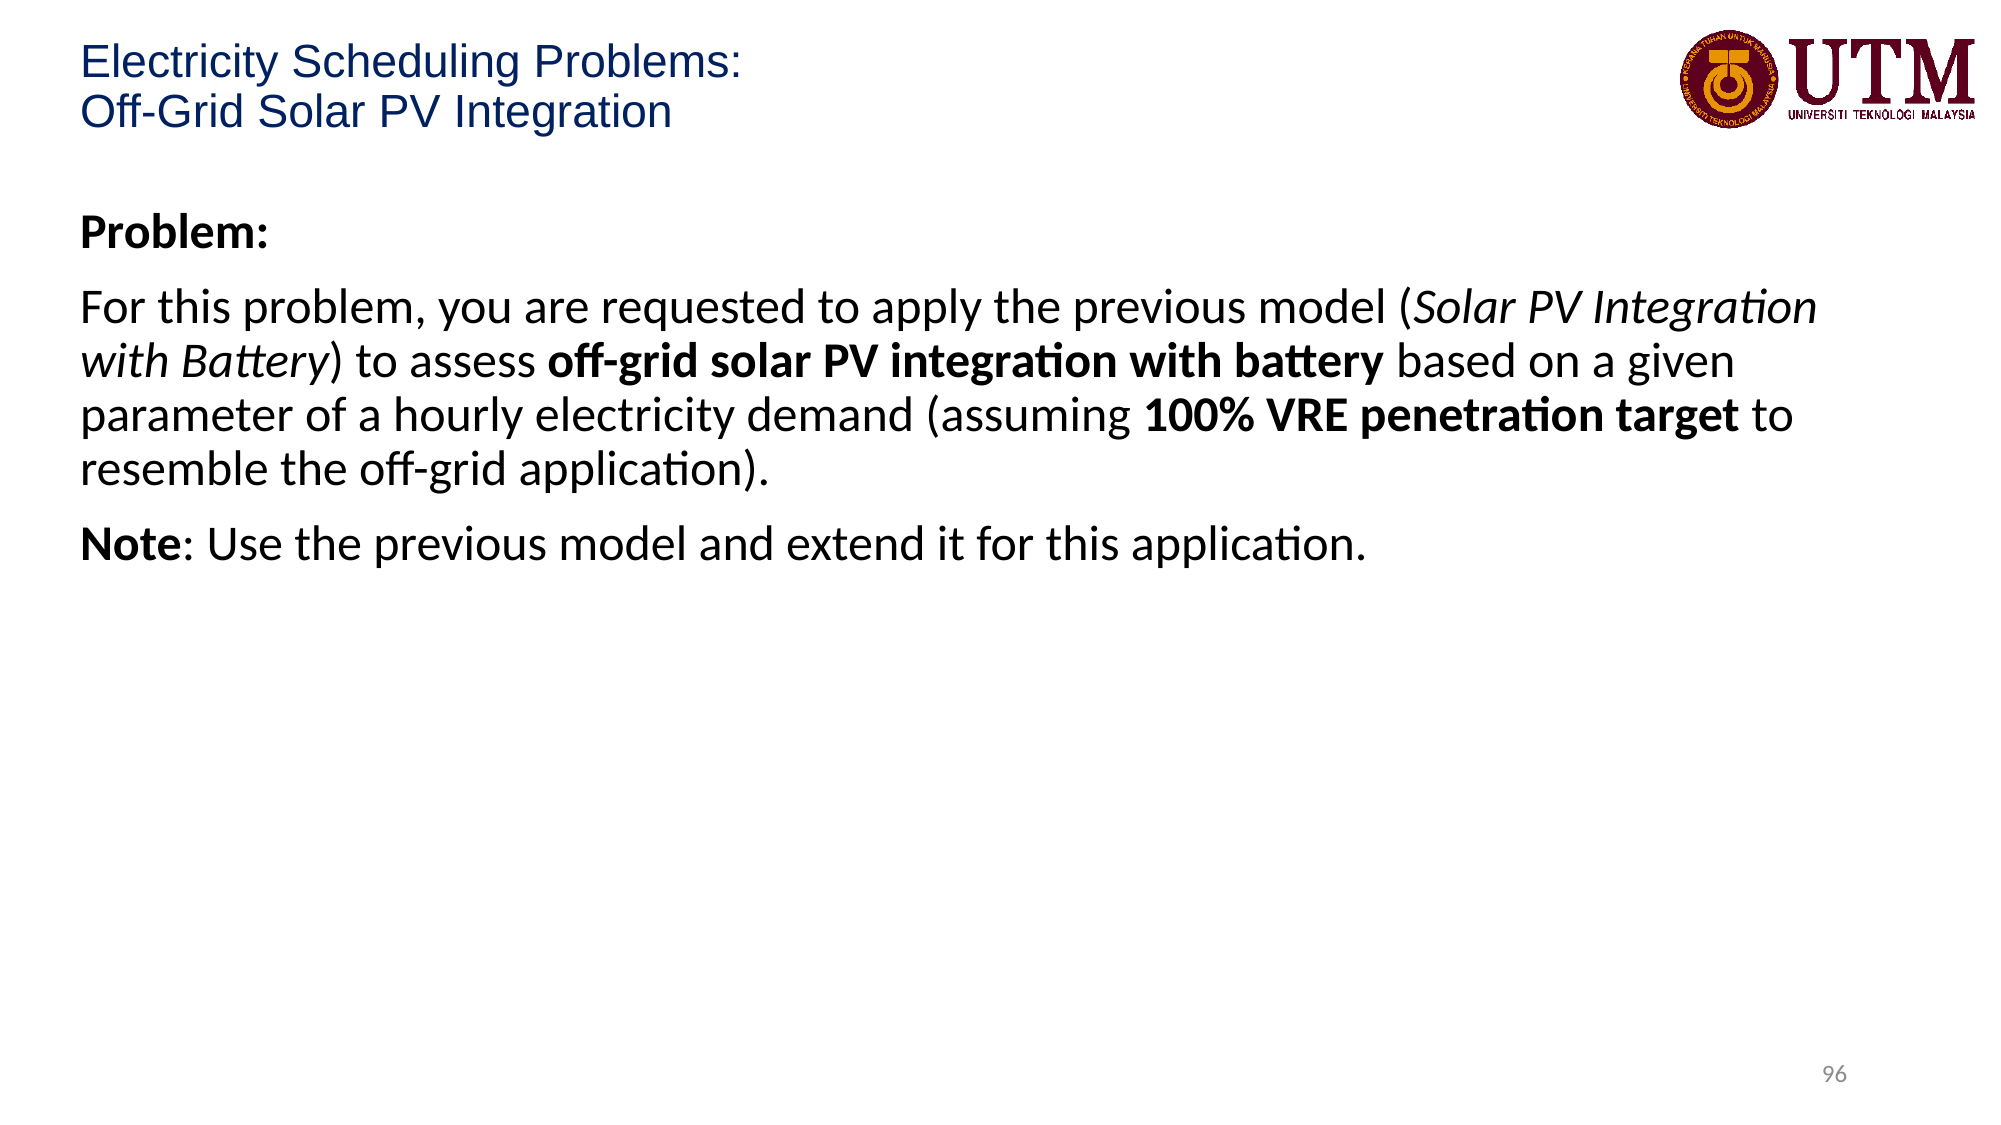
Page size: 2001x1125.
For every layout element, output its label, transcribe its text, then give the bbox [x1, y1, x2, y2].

title Electricity Scheduling Problems: Off-Grid Solar PV Integration [64, 28, 1790, 146]
picture [1680, 30, 1975, 129]
list Problem: For this problem, you are requested to apply the previous model (Solar PV Integration with Battery) to assess off-grid solar PV integration with battery based on a given parameter of a hourly electricity demand (assuming 100% VRE penetration target to resemble the off-grid application). Note: Use the previous model and extend it for this application. [64, 198, 1843, 1014]
slide_number 96 [1412, 1042, 1863, 1103]
